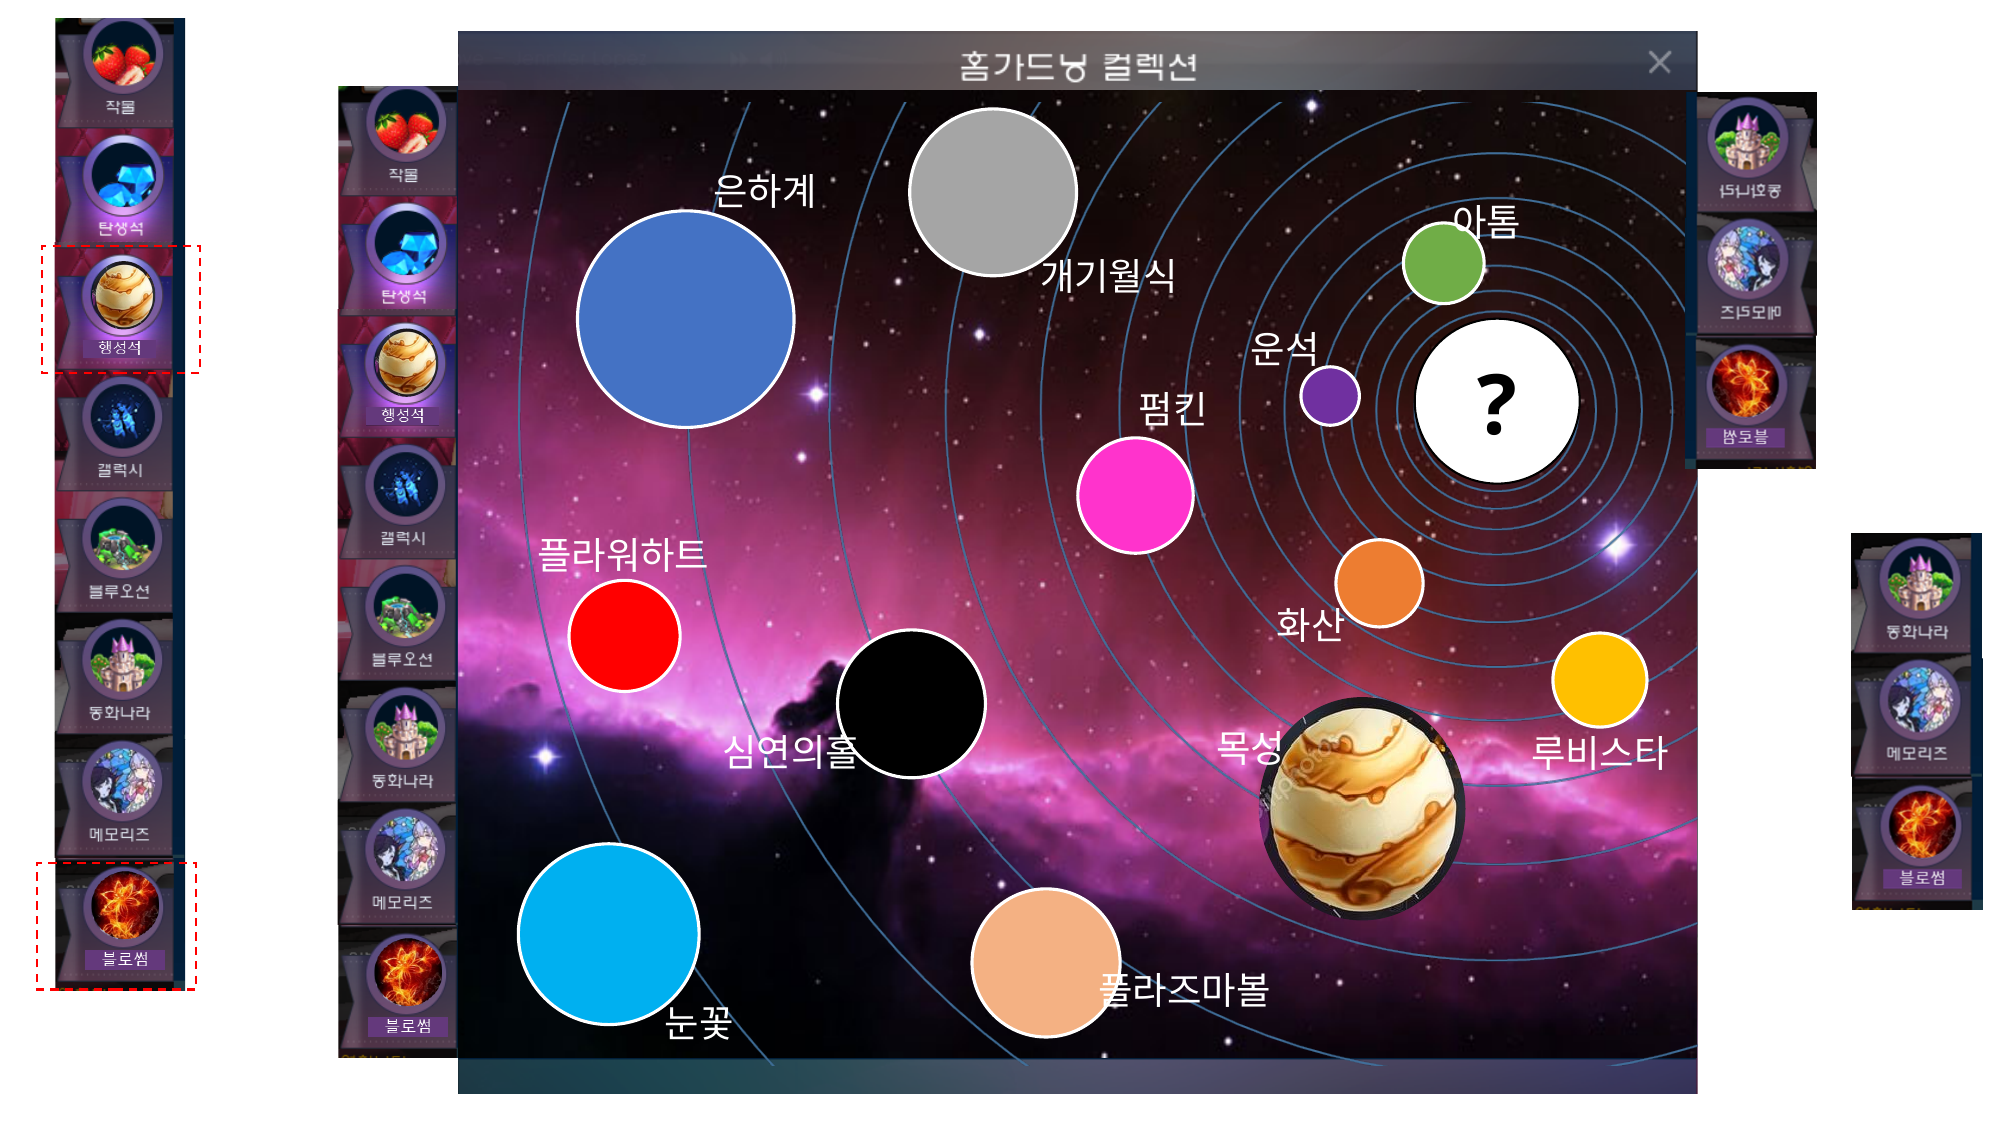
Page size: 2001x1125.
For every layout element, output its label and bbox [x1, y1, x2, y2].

text_box [37, 18, 200, 991]
picture [1851, 533, 1983, 910]
text_box [337, 31, 1817, 1094]
